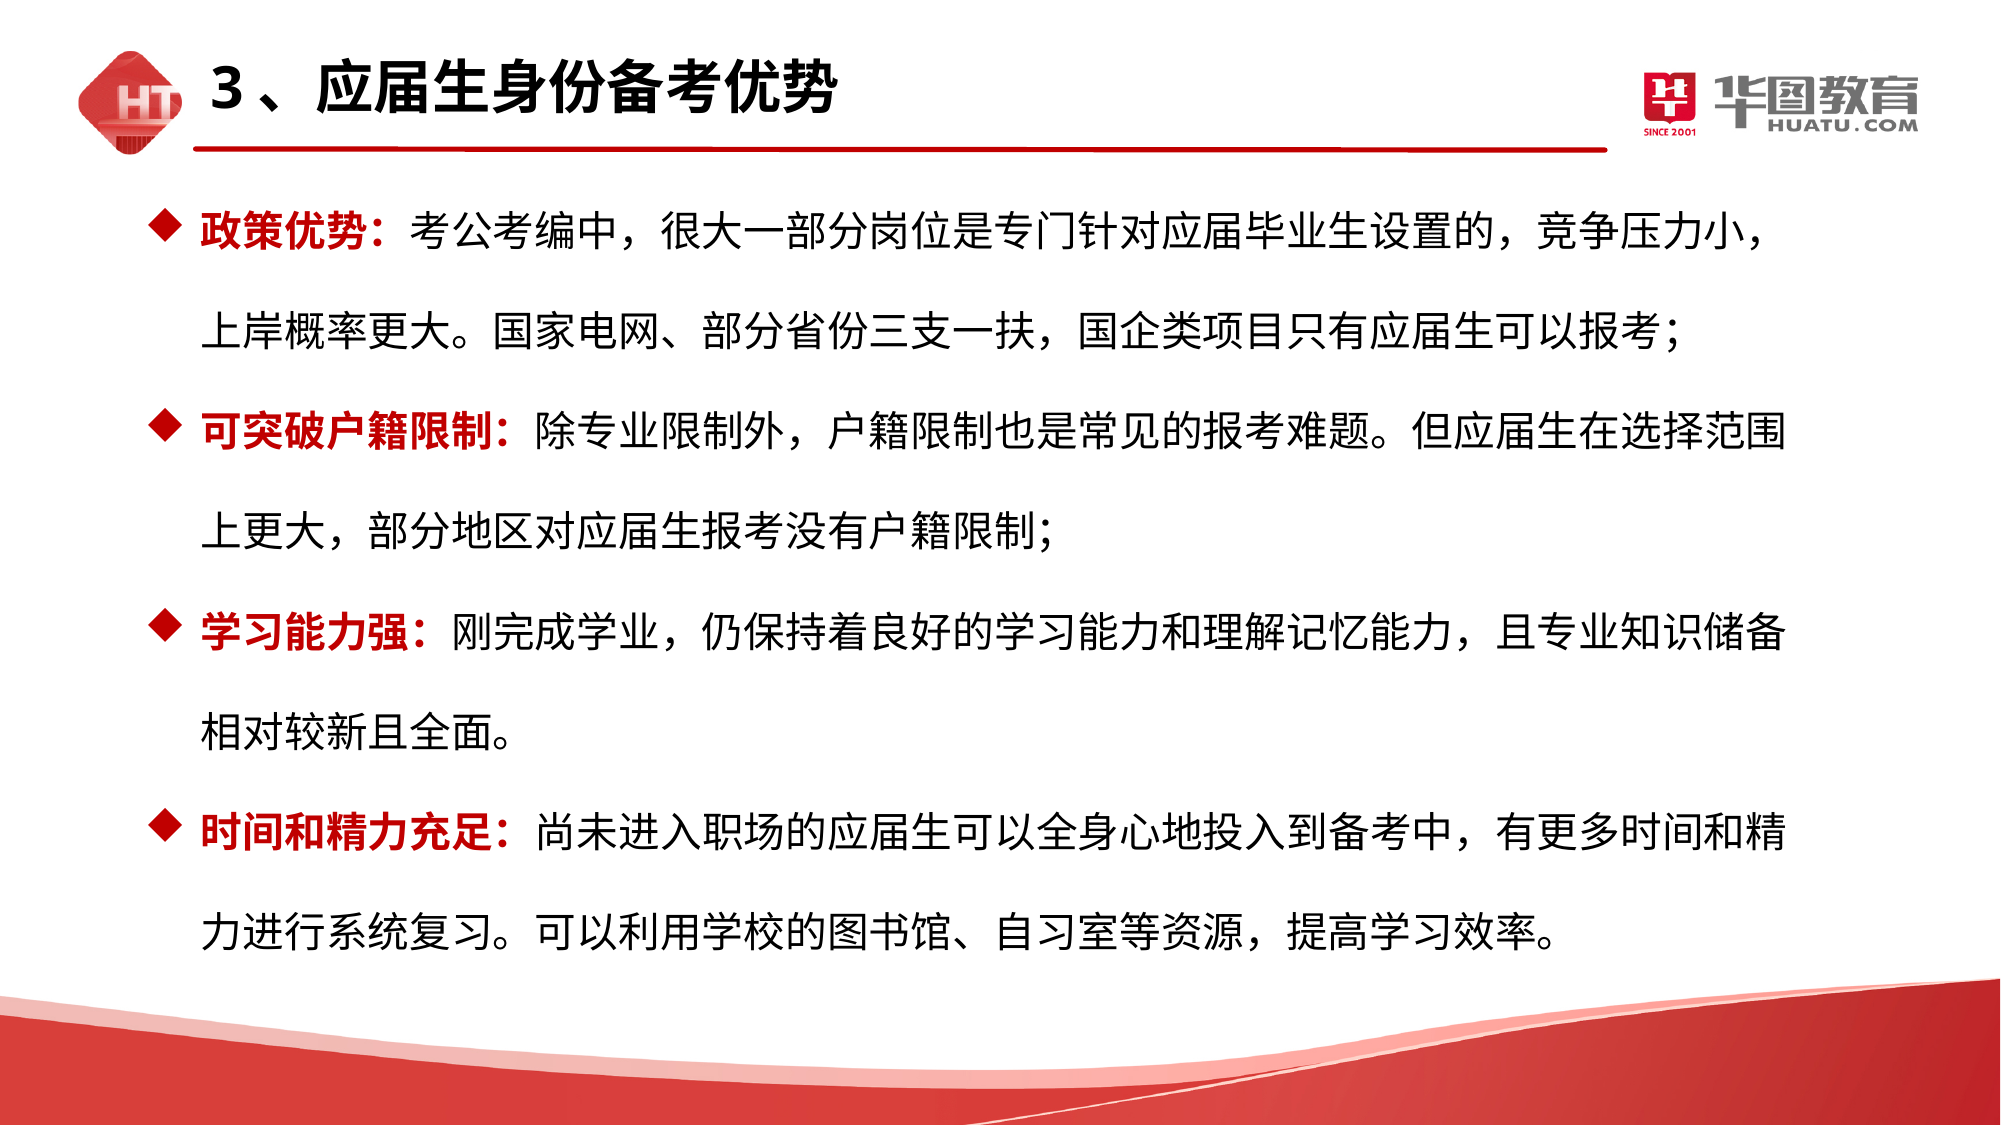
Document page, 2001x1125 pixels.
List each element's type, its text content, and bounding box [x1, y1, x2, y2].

picture [0, 0, 2001, 1125]
text_box 政策优势：考公考编中，很大一部分岗位是专门针对应届毕业生设置的，竞争压力小，上岸概率更大。国家电网、部分省份三支一扶，国企类项目只有应届生可以报考； 可突破户籍限制：除专业限制外，户籍限制也是常见的报考难题。但应届生在选择范围上更大，部分地区对应届生报考没有户籍限制； 学习能力强：刚完成学业，仍保持着良好的学习能力和理解记忆能力，且专业知识储备相对较新且全面。 时间和精力充足：尚未进入职场的应届生可以全身心地投入到备考中，有更多时间和精力进行系统复习。可以利用学校的图书馆、自习室等资源，提高学习效率。 [129, 147, 1815, 963]
text_box 3、应届生身份备考优势 [195, 42, 1361, 128]
